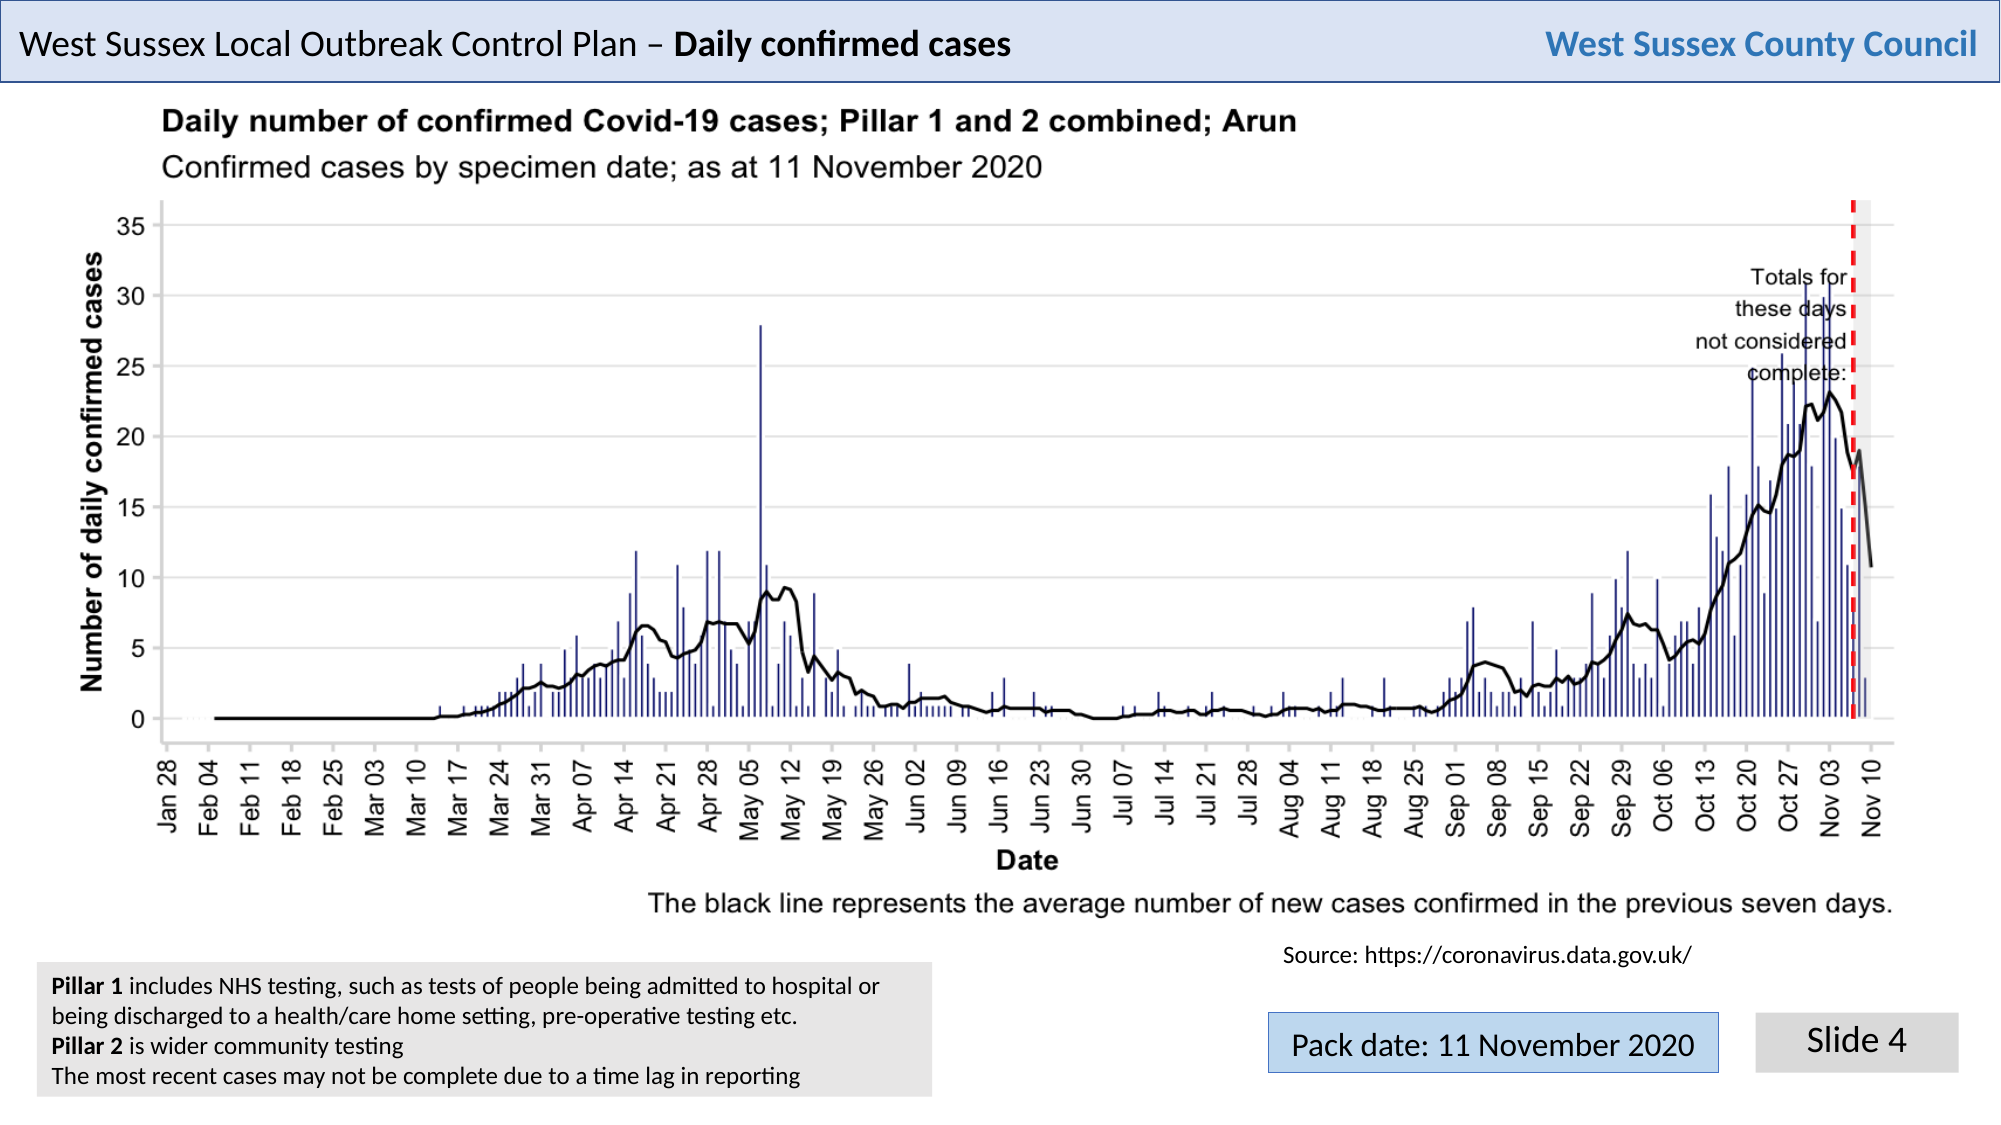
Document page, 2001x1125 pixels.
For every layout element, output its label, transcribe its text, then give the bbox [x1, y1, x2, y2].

list Source: https://coronavirus.data.gov.uk/ [1268, 935, 1912, 995]
list Slide 4 [1755, 1012, 1959, 1073]
picture [63, 91, 1912, 935]
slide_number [1268, 1012, 1719, 1073]
